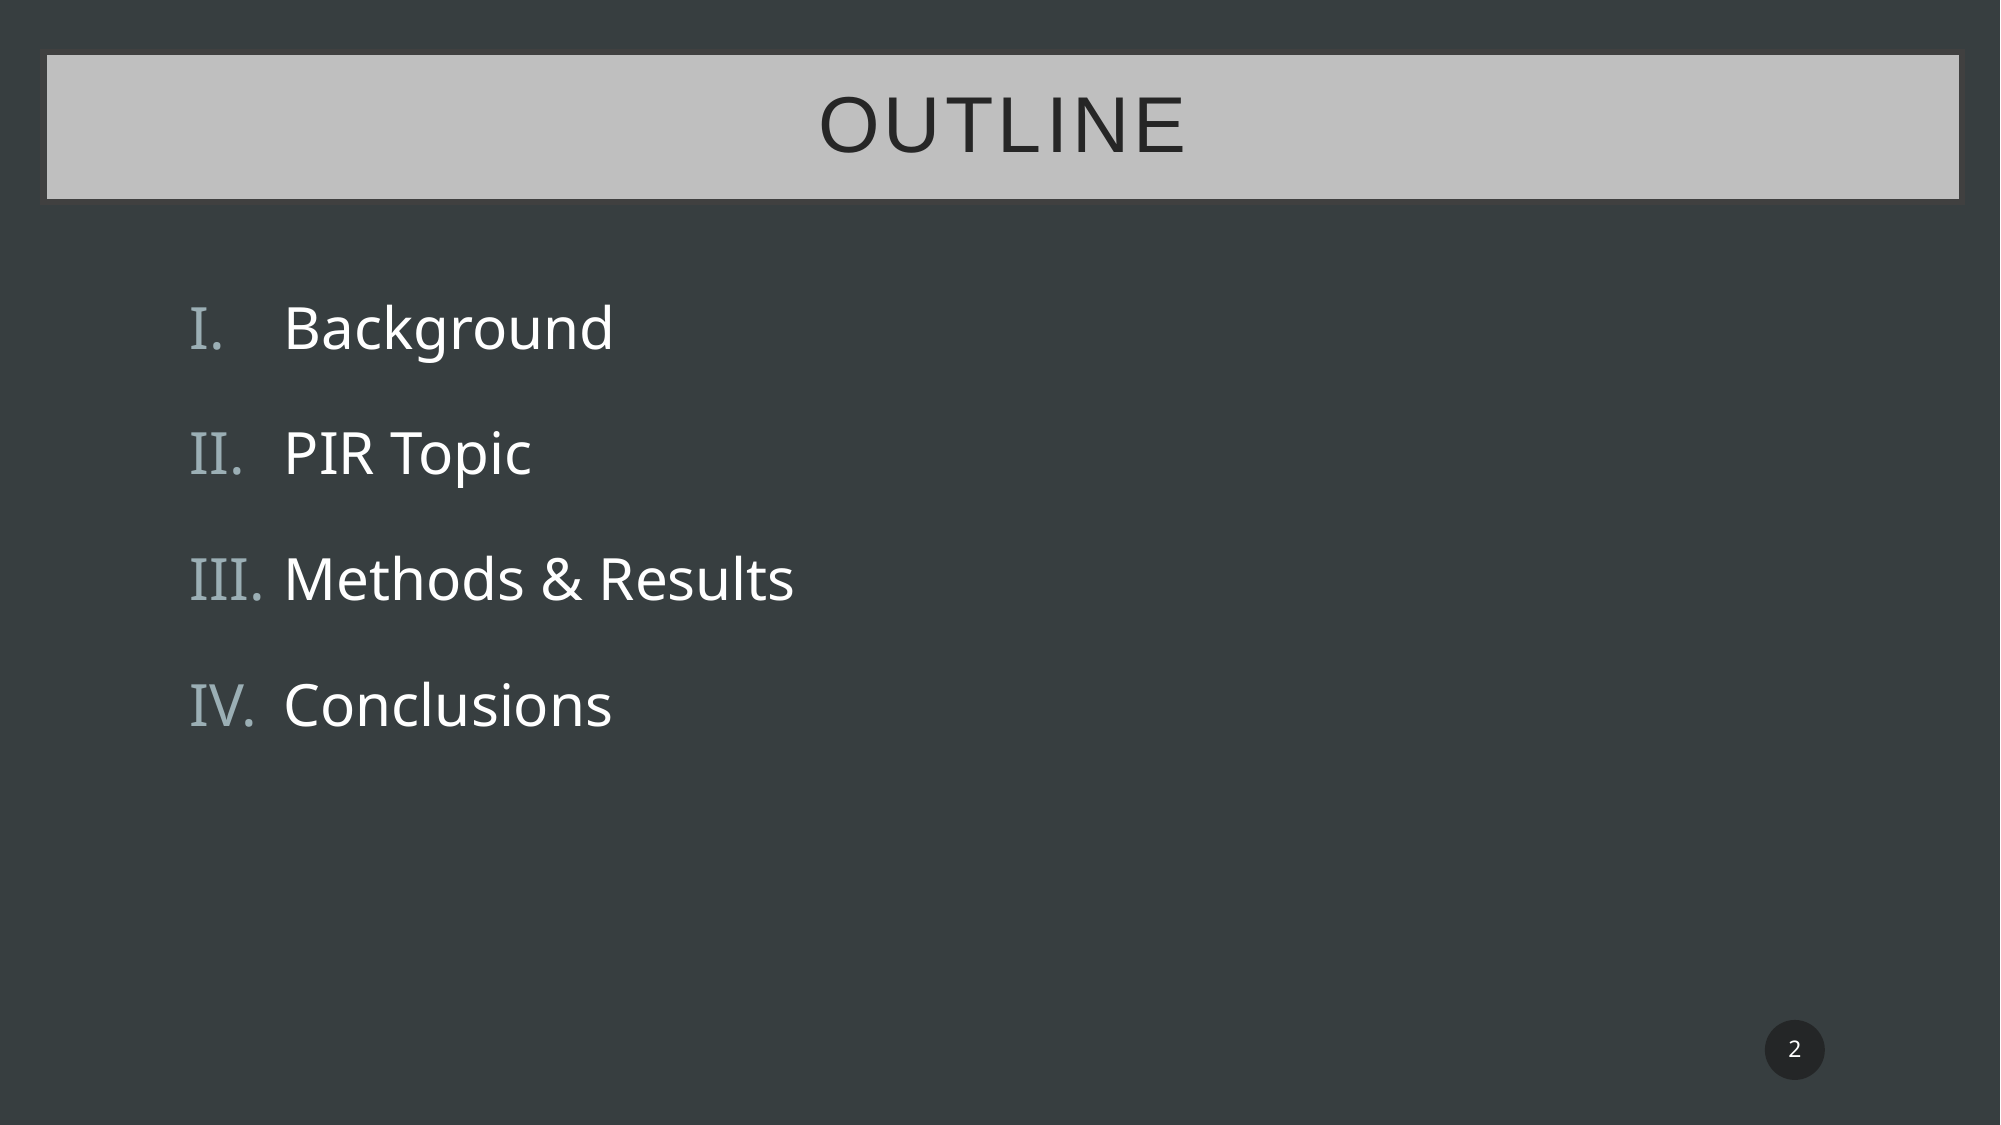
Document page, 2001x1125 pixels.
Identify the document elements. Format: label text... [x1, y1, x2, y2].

slide_number 2 [1764, 1019, 1825, 1080]
subtitle Background PIR Topic Methods & Results Conclusions [175, 248, 1931, 1020]
title outline [40, 49, 1965, 205]
